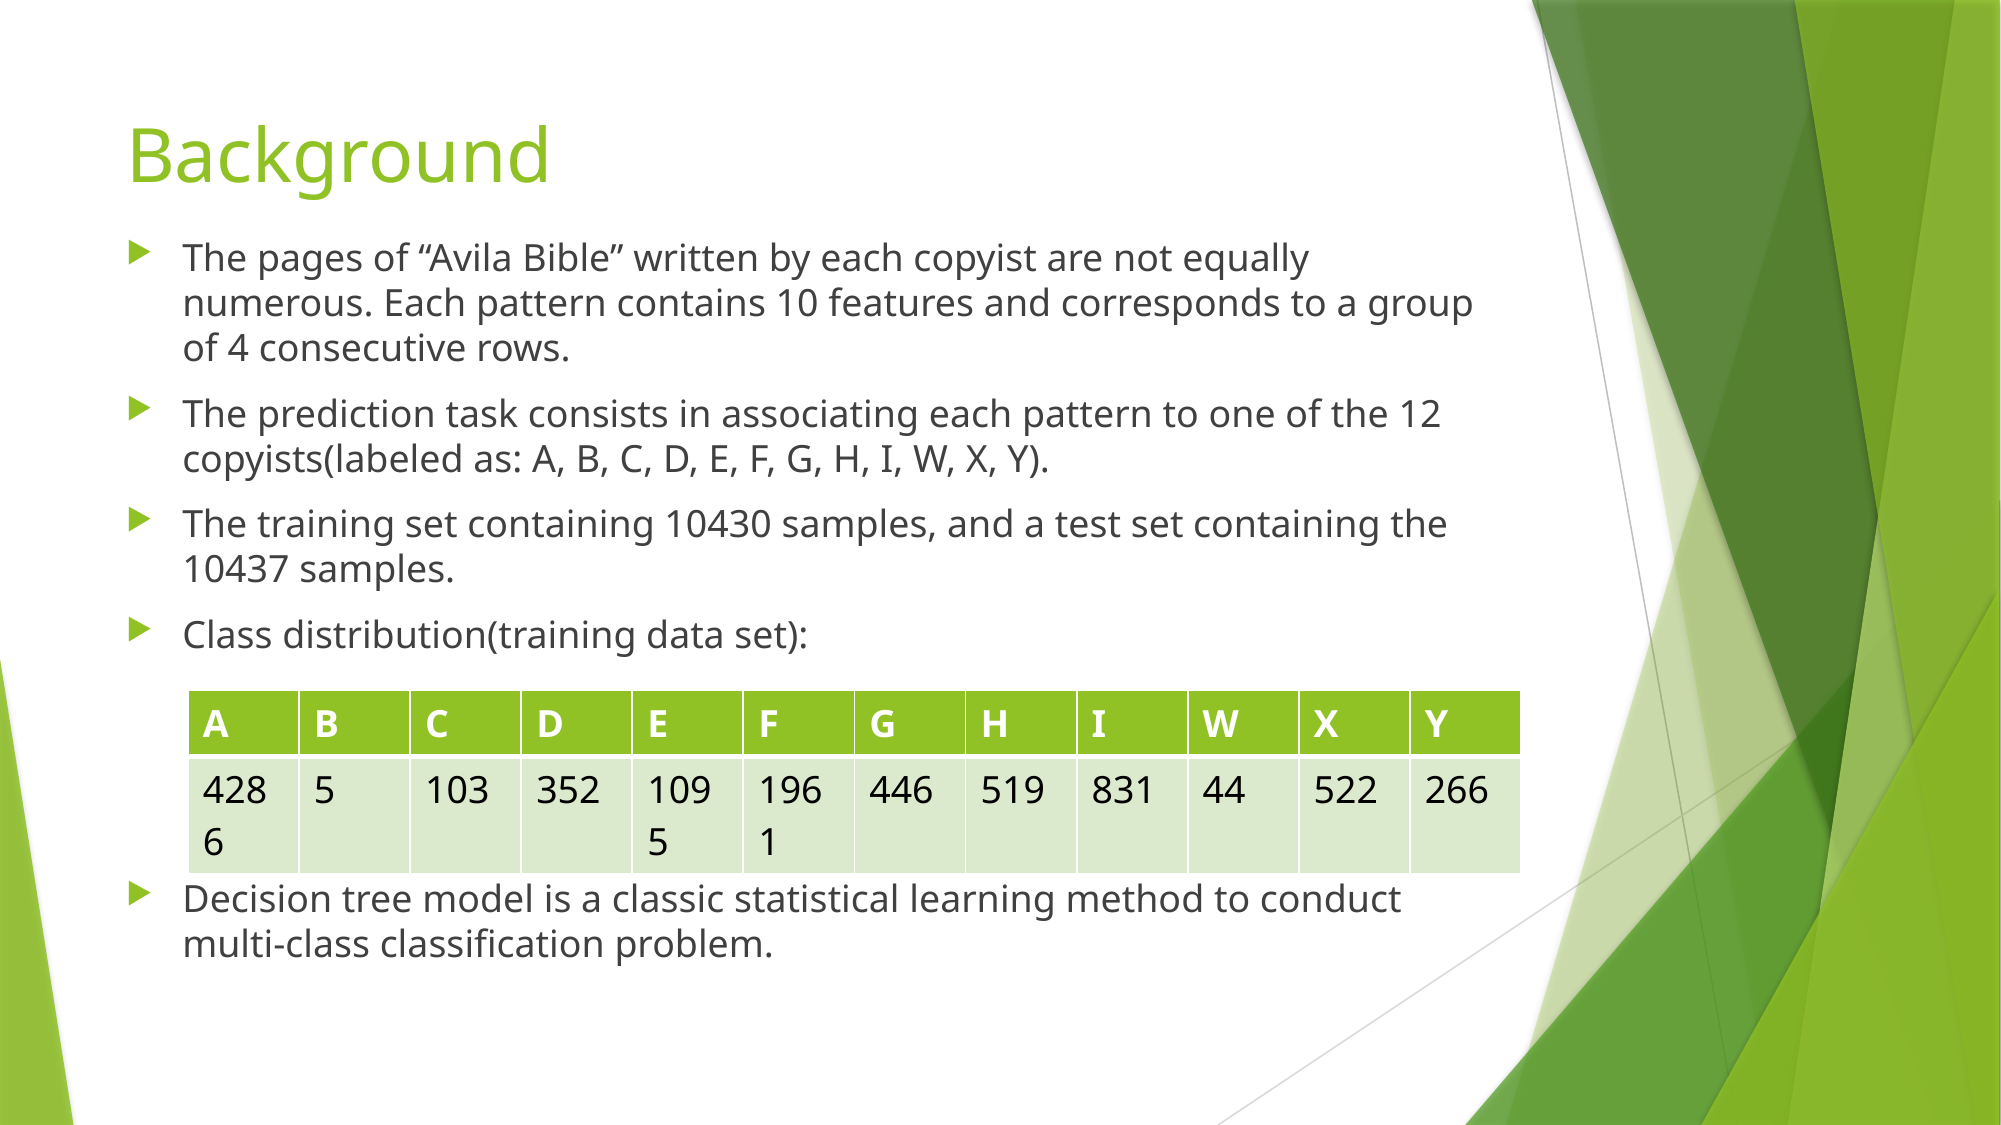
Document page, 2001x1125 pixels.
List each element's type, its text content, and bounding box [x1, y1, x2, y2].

table_cell 44 [1189, 759, 1298, 873]
table_header I [1078, 691, 1187, 754]
table_header F [744, 691, 854, 754]
table_header H [966, 691, 1076, 754]
table_cell 519 [966, 759, 1076, 873]
table_cell 352 [522, 759, 631, 873]
table_header E [633, 691, 742, 754]
table_header C [411, 691, 520, 754]
table_cell 1095 [633, 759, 742, 873]
table_cell 266 [1411, 759, 1520, 873]
table_header B [300, 691, 409, 754]
list The pages of “Avila Bible” written by each copyist are not equally numerous. Each pattern contains 10 features and corresponds to a group of 4 consecutive rows. The prediction task consists in associating each pattern to one of the 12 copyists(labeled as: A, B, C, D, E, F, G, H, I, W, X, Y). The training set containing 10430 samples, and a test set containing the 10437 samples. Class distribution(training data set): Decision tree model is a classic statistical learning method to conduct multi-class classification problem. [111, 226, 1522, 992]
table_header Y [1411, 691, 1520, 754]
table_header D [522, 691, 631, 754]
table_header W [1189, 691, 1298, 754]
table_header A [189, 691, 298, 754]
table_cell 4286 [189, 759, 298, 873]
table_header X [1300, 691, 1409, 754]
table_cell 1961 [744, 759, 854, 873]
table_header G [855, 691, 965, 754]
table_cell 5 [300, 759, 409, 873]
title Background [111, 99, 1522, 226]
table_cell 831 [1078, 759, 1187, 873]
table_cell 446 [855, 759, 965, 873]
table_cell 103 [411, 759, 520, 873]
table_cell 522 [1300, 759, 1409, 873]
